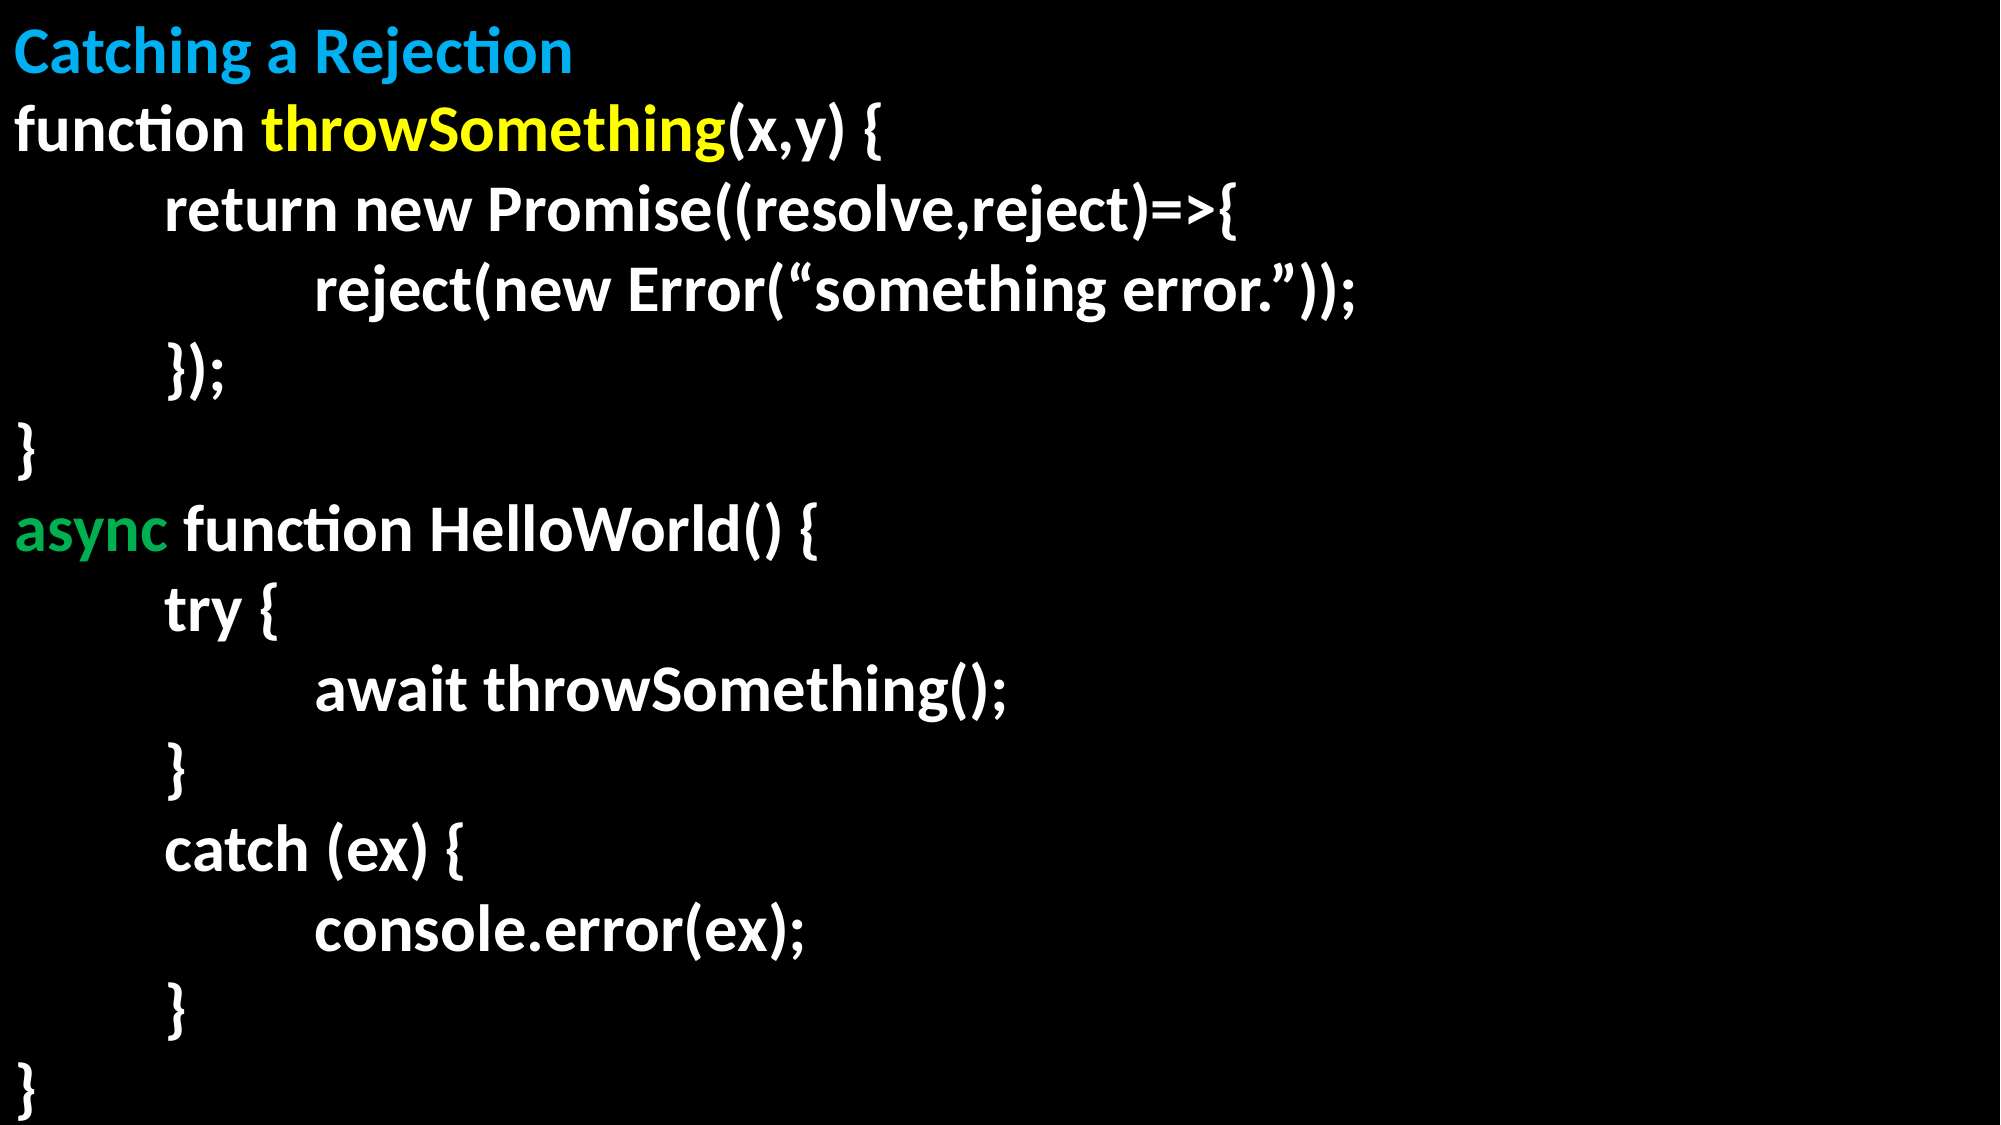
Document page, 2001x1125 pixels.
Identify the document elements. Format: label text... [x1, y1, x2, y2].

text_box Catching a Rejection [0, 0, 1259, 77]
text_box function throwSomething(x,y) { return new Promise((resolve,reject)=>{ reject(new Error(“something error.”)); }); } async function HelloWorld() { try { await throwSomething(); } catch (ex) { console.error(ex); } } HelloWorld(); [0, 77, 1913, 1125]
